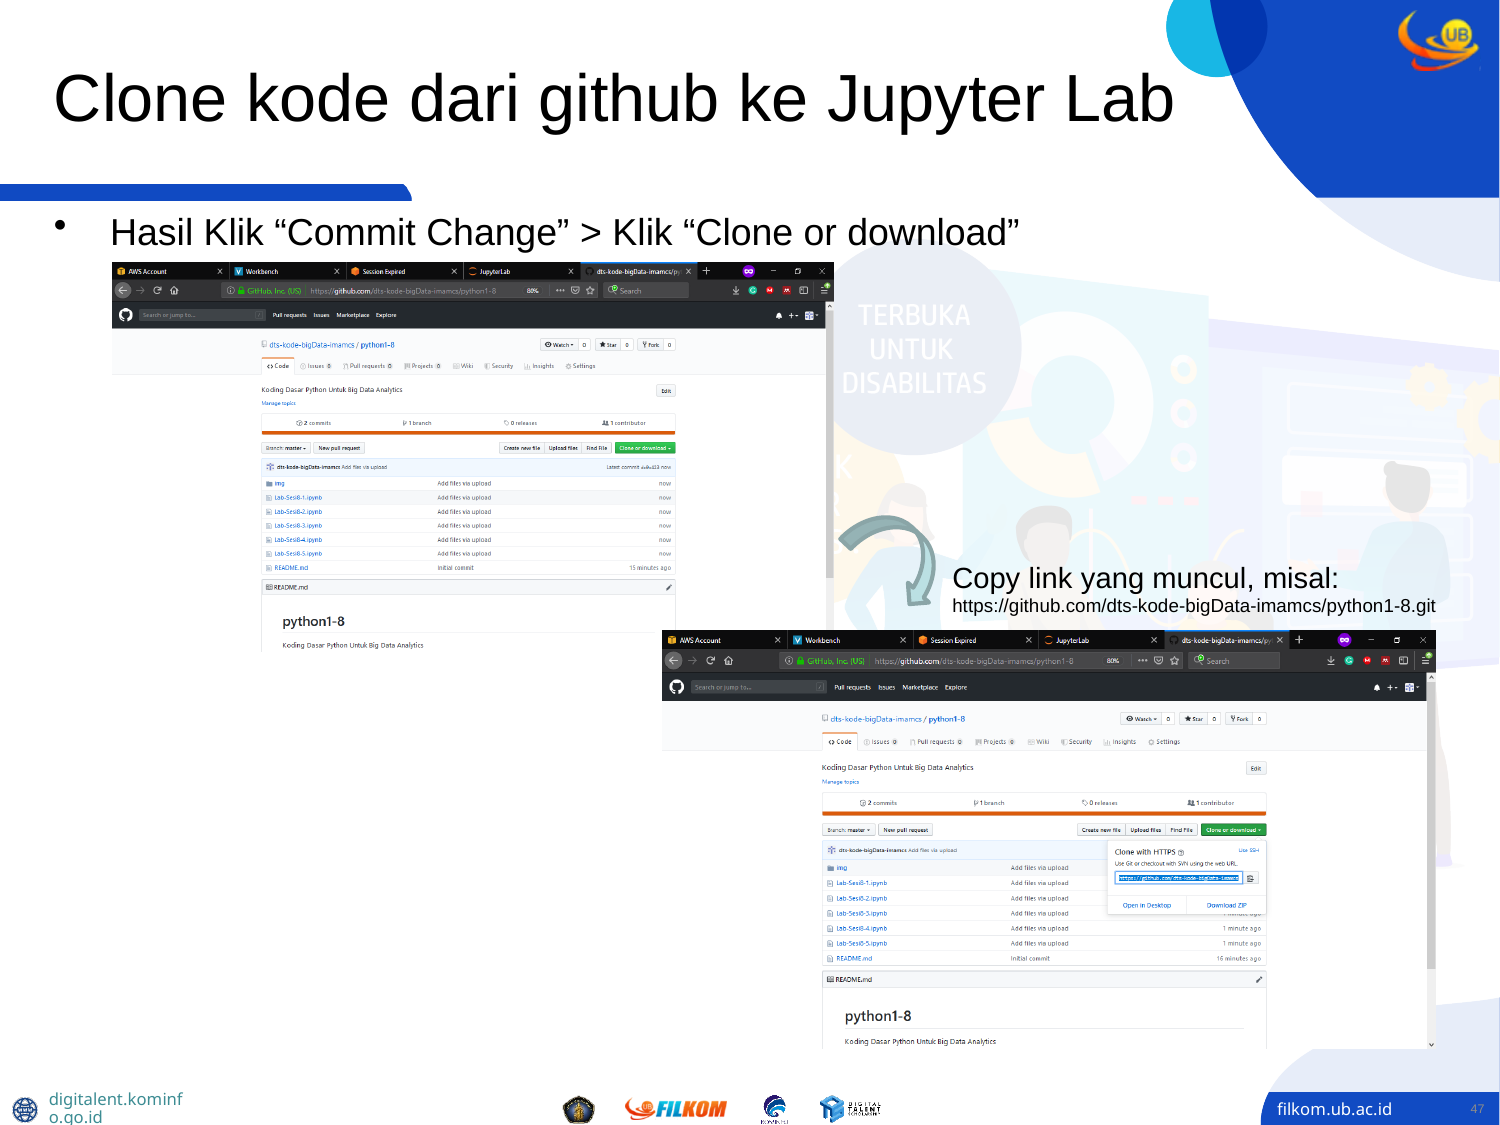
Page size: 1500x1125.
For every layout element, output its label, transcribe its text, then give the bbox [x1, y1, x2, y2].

text_box [838, 515, 936, 607]
picture [625, 1090, 1500, 1125]
picture [12, 1097, 38, 1123]
picture [0, 0, 1500, 201]
list Hasil Klik “Commit Change” > Klik “Clone or download” [38, 200, 1436, 1075]
picture [562, 1095, 595, 1124]
picture [112, 262, 1436, 1049]
title Clone kode dari github ke Jupyter Lab [38, 54, 1436, 135]
text_box Copy link yang muncul, misal: https://github.com/dts-kode-bigData-imamcs/python1-8.git [937, 551, 1469, 624]
